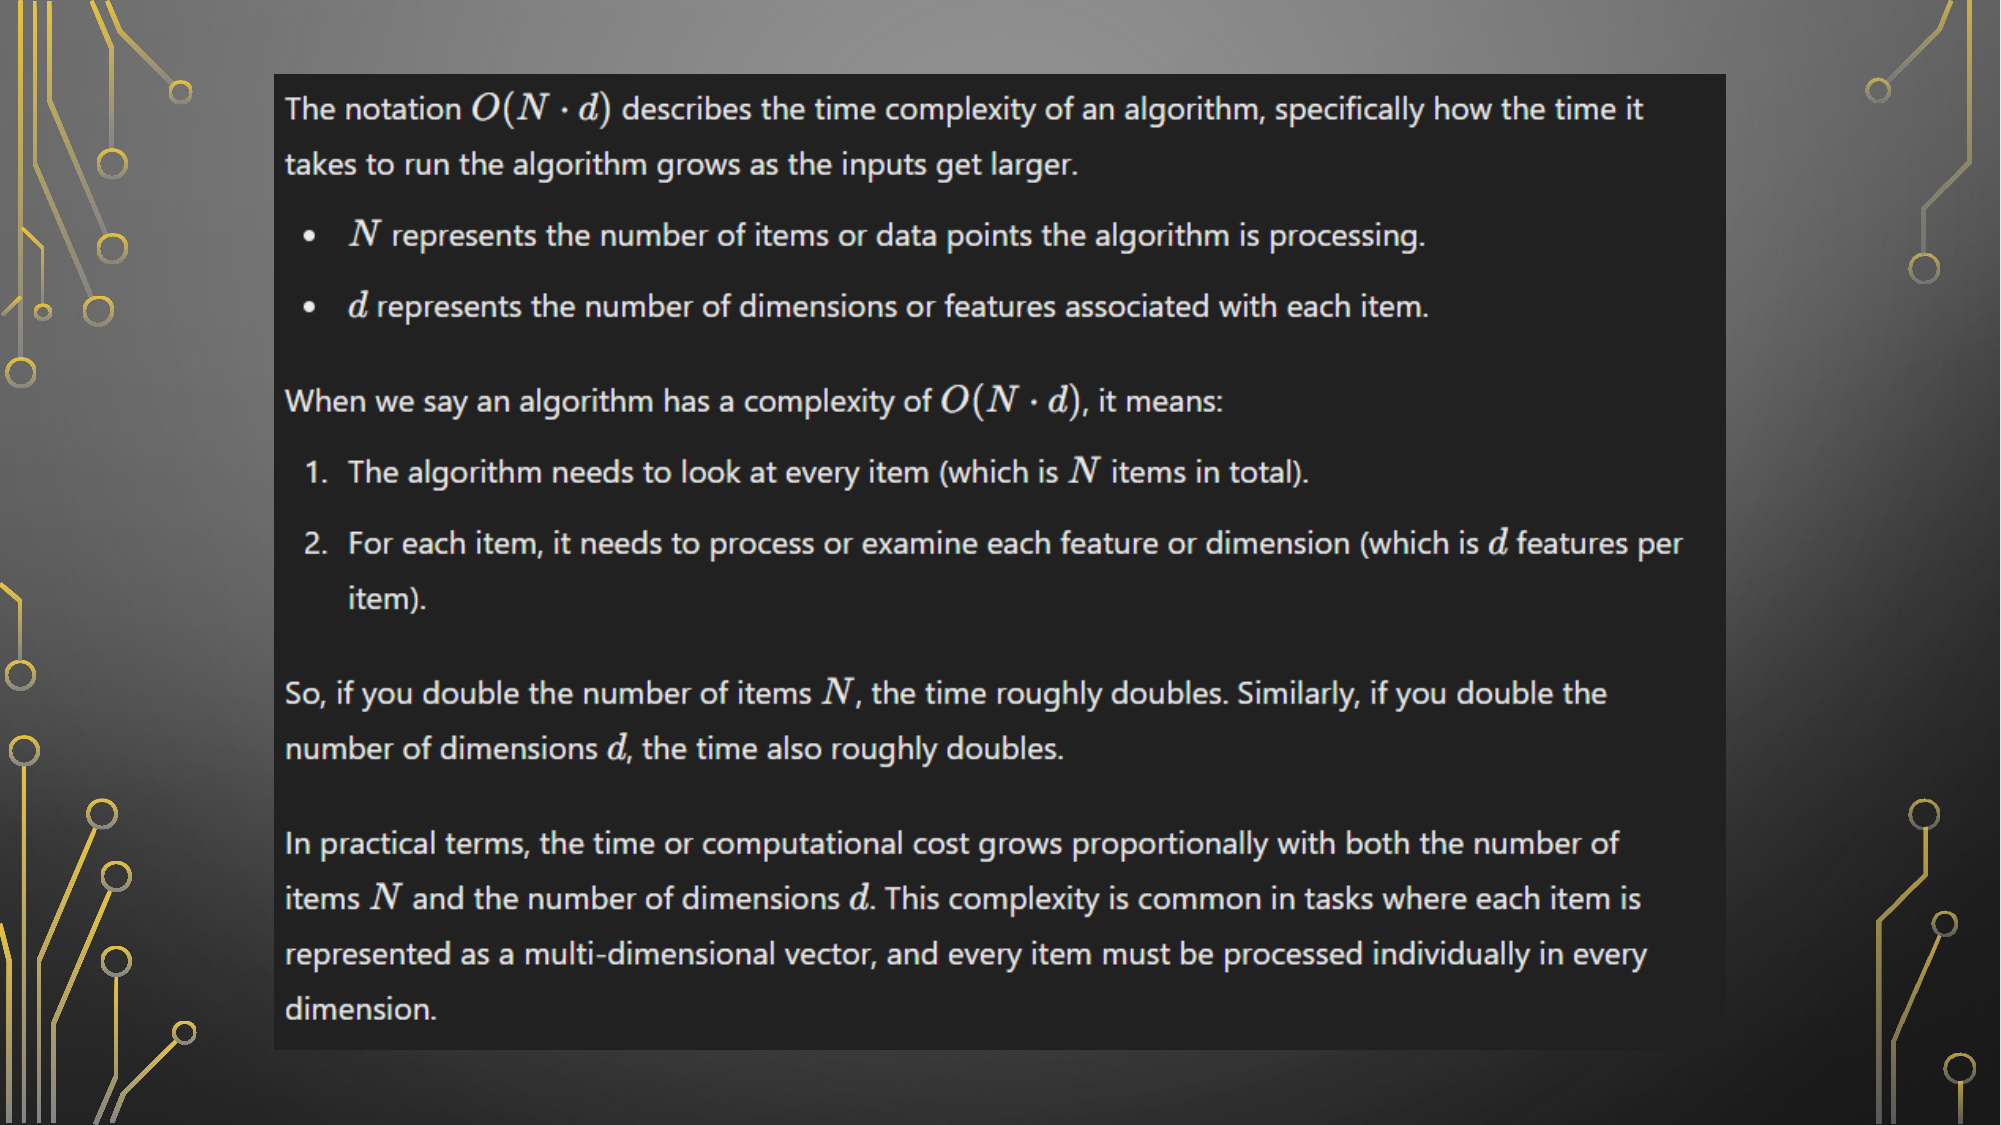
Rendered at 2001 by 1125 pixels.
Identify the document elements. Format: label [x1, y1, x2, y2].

picture [273, 74, 1727, 1051]
